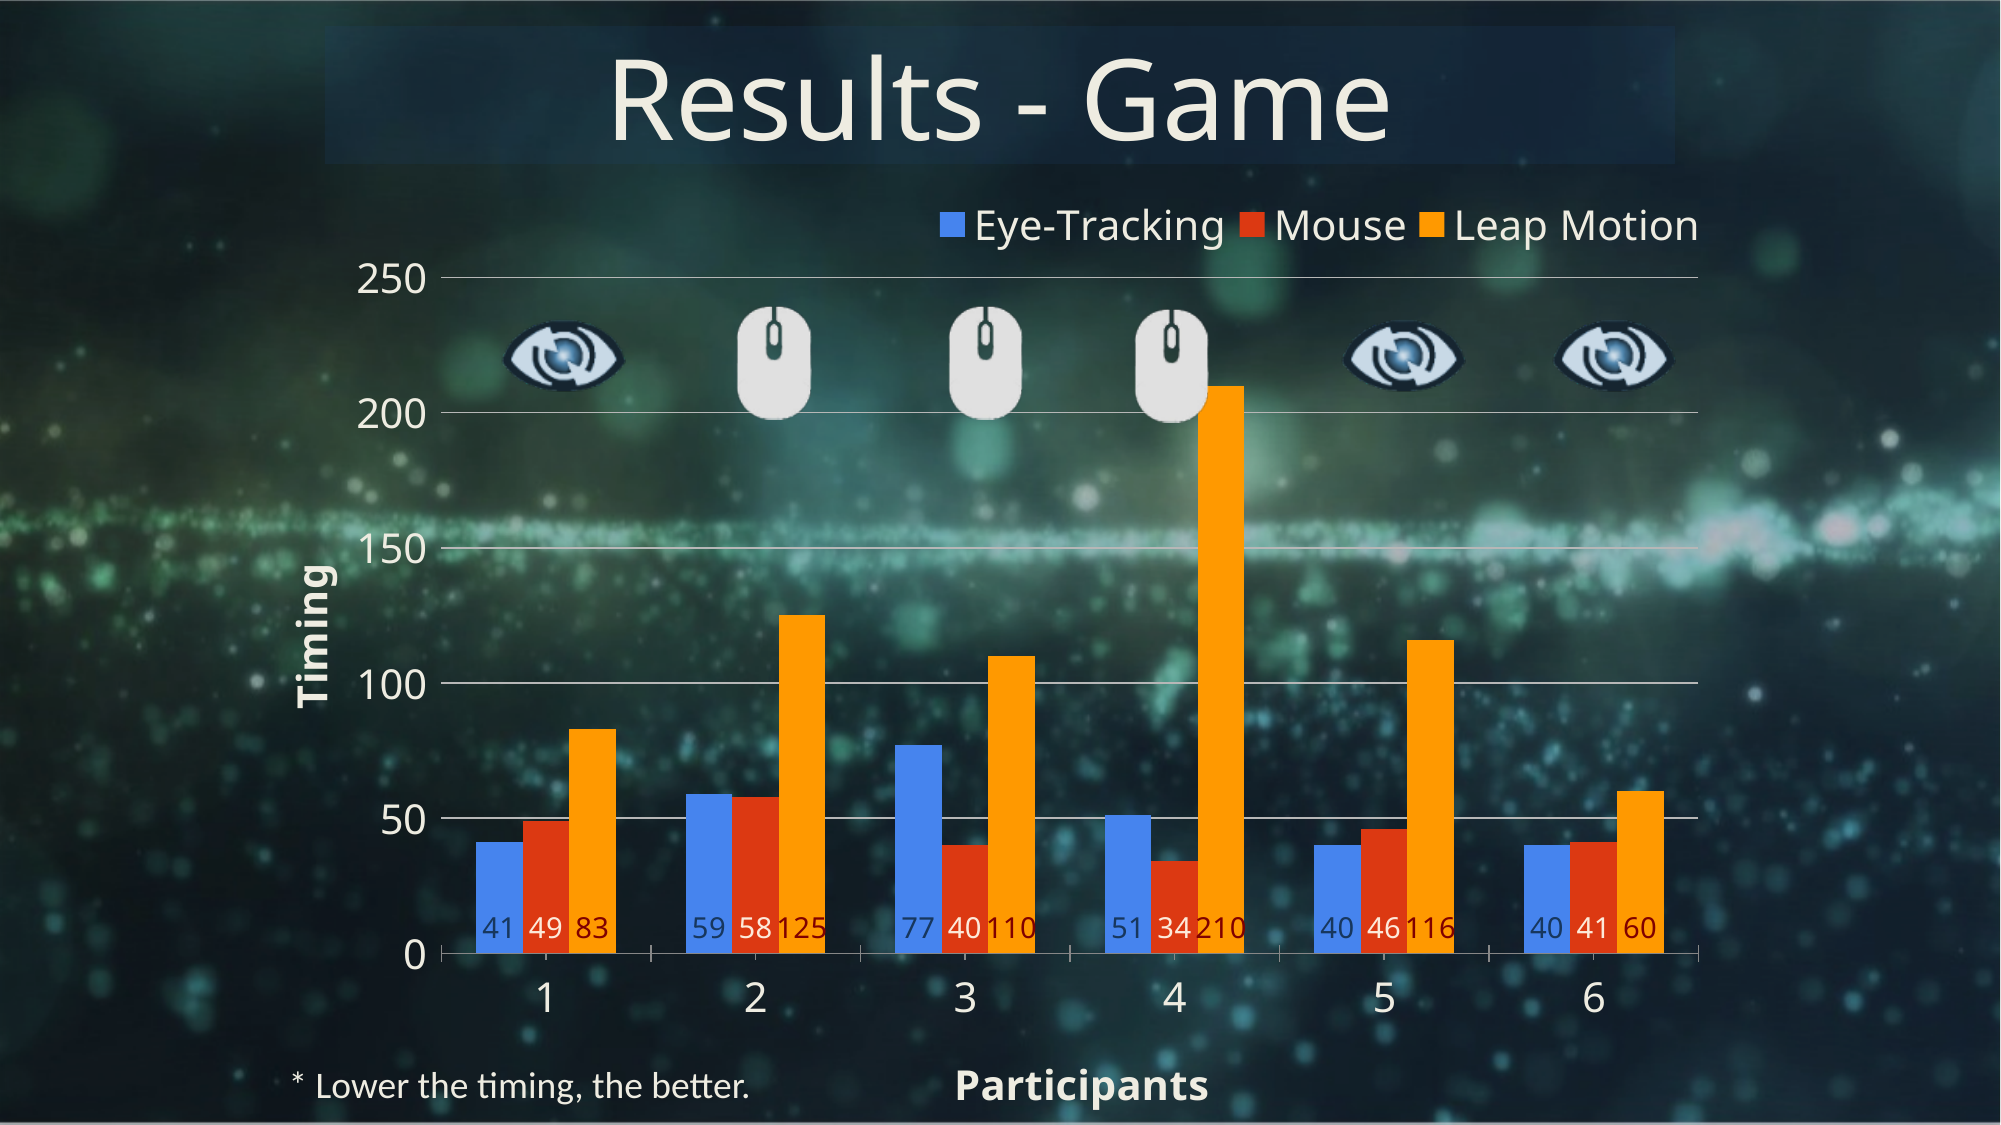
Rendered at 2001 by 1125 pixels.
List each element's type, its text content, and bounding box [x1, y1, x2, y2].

chart [269, 180, 1726, 1125]
title Results - Game [324, 26, 1675, 164]
picture [1336, 293, 1469, 426]
picture [733, 302, 814, 420]
picture [0, 0, 2001, 1125]
picture [1546, 293, 1679, 426]
picture [1130, 305, 1211, 423]
picture [944, 302, 1025, 421]
picture [496, 293, 629, 426]
